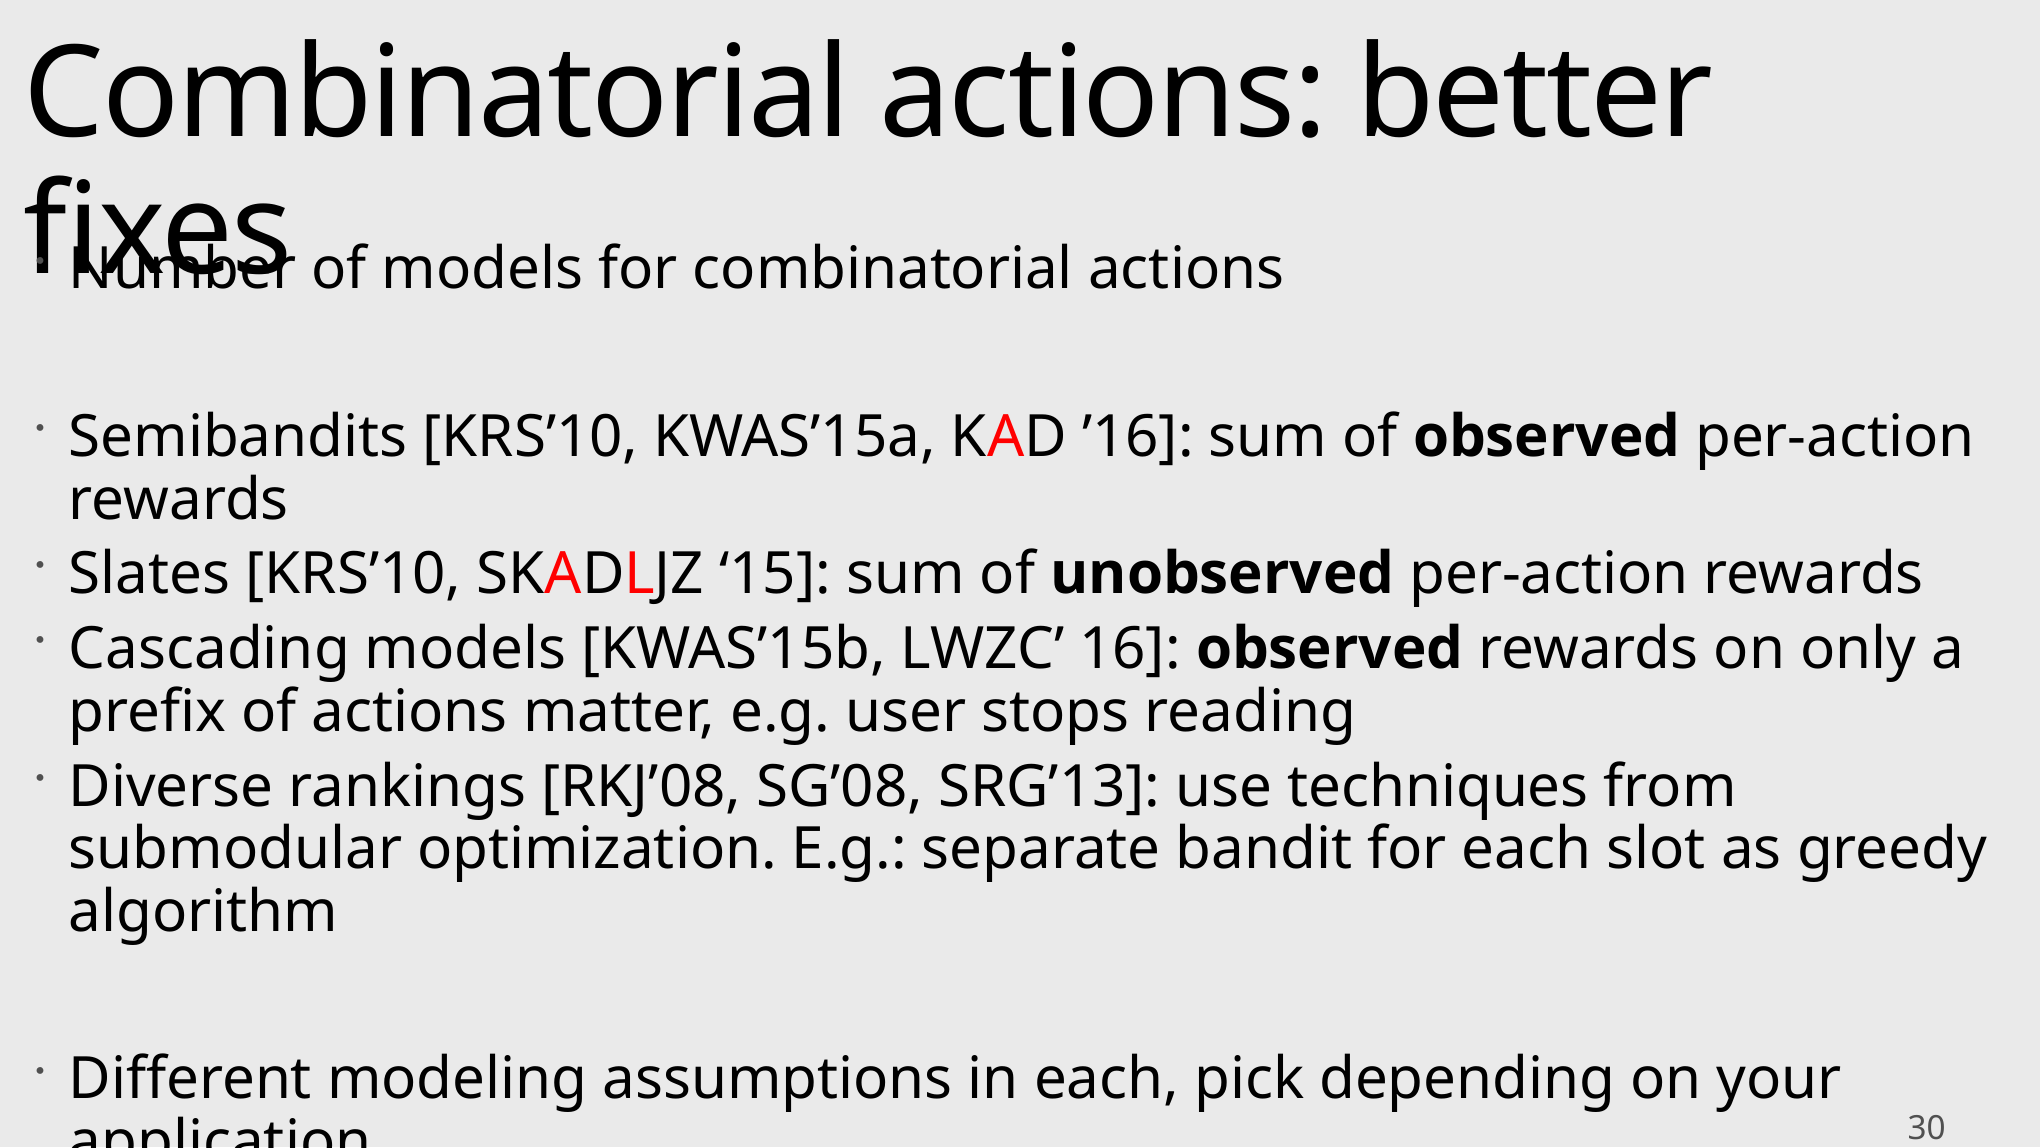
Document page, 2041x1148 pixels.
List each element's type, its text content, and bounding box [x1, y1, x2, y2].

list Number of models for combinatorial actions Semibandits [KRS’10, KWAS’15a, KAD ’16]: sum of observed per-action rewards Slates [KRS’10, SKADLJZ ‘15]: sum of unobserved per-action rewards Cascading models [KWAS’15b, LWZC’ 16]: observed rewards on only a prefix of actions matter, e.g. user stops reading Diverse rankings [RKJ’08, SG’08, SRG’13]: use techniques from submodular optimization. E.g.: separate bandit for each slot as greedy algorithm Different modeling assumptions in each, pick depending on your application [0, 223, 2041, 1067]
title Combinatorial actions: better fixes [0, 11, 1951, 162]
